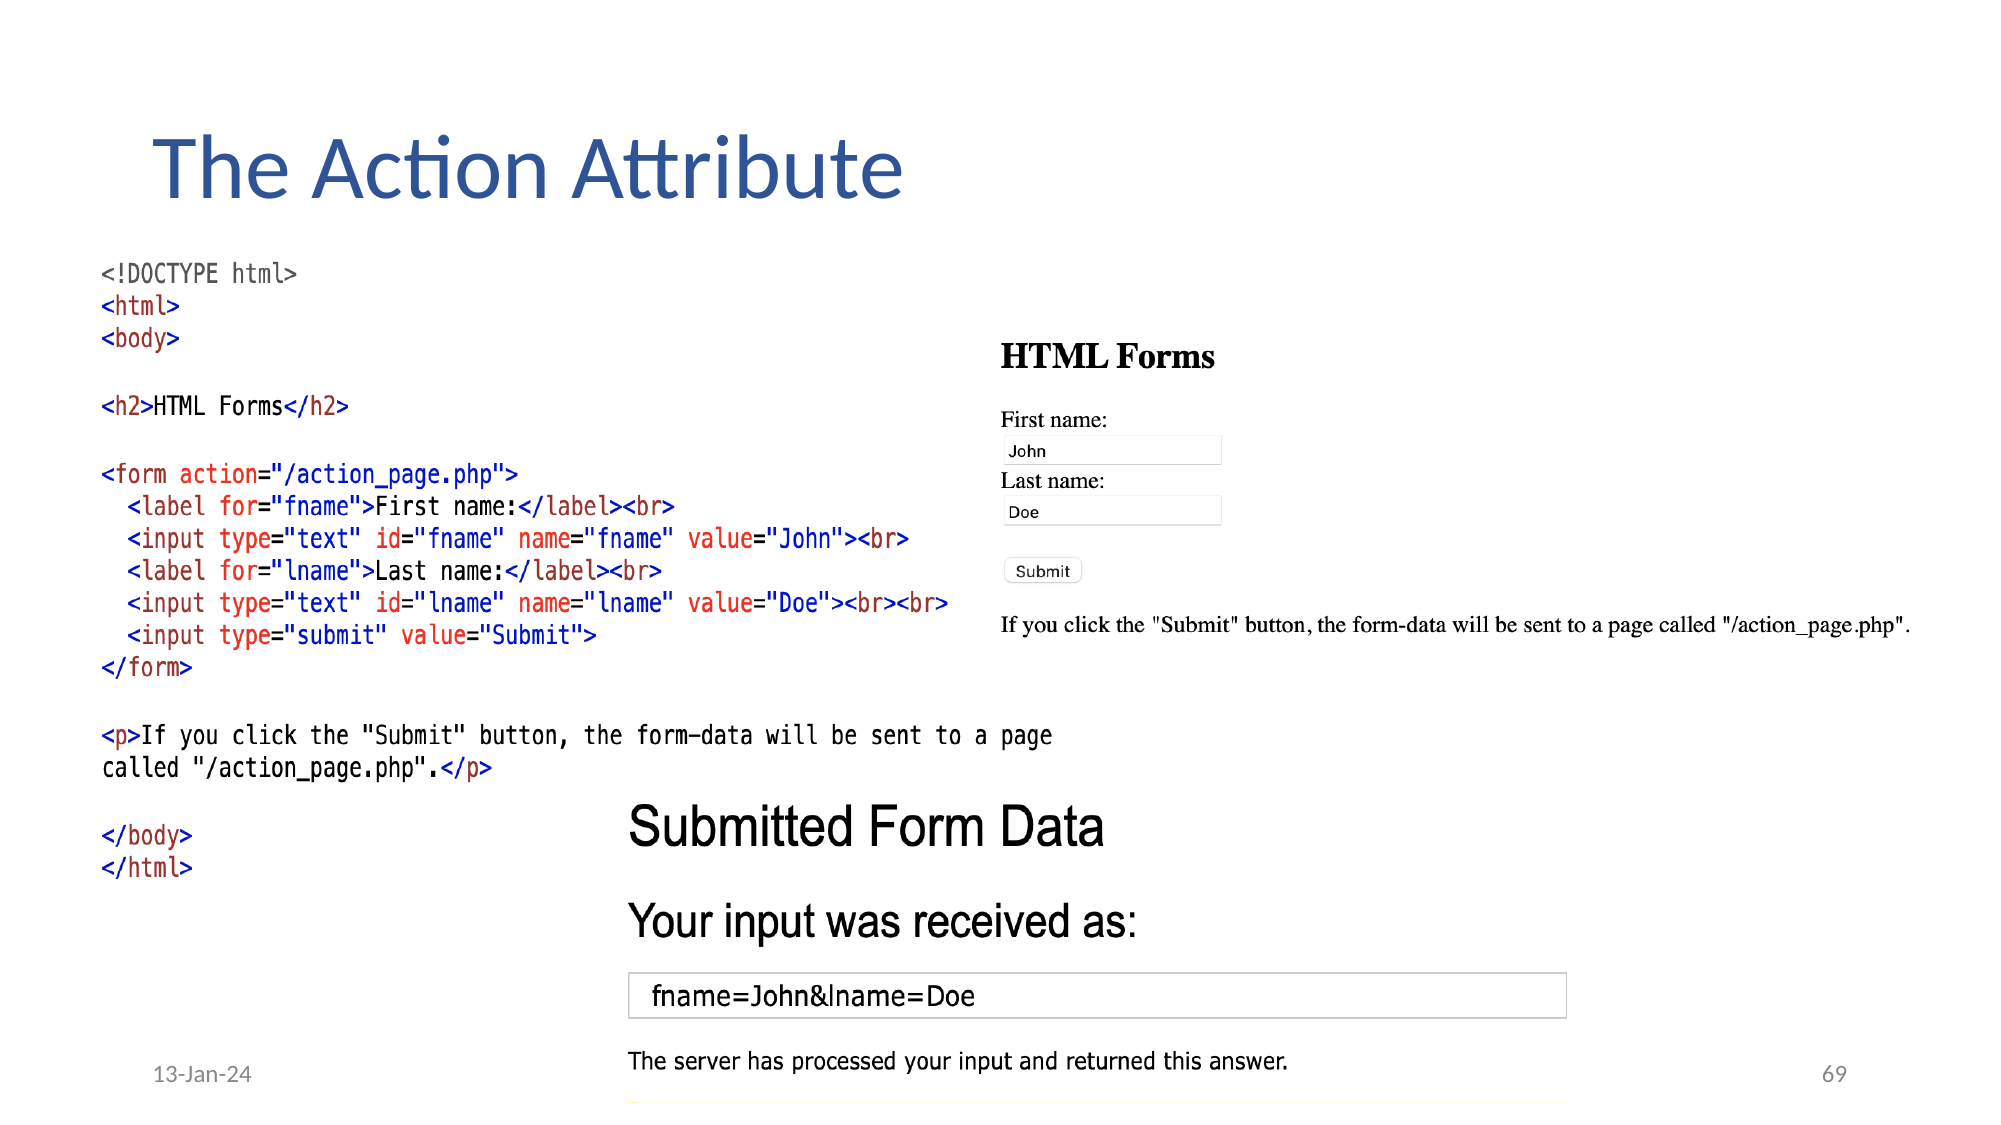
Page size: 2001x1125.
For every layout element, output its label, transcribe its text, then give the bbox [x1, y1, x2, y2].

slide_number 13-Jan-24 [137, 1042, 588, 1103]
slide_number ‹#› [1590, 1042, 1863, 1103]
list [94, 251, 1081, 921]
picture [999, 311, 1935, 678]
picture [617, 781, 1586, 1103]
title The Action Attribute [137, 59, 1863, 278]
